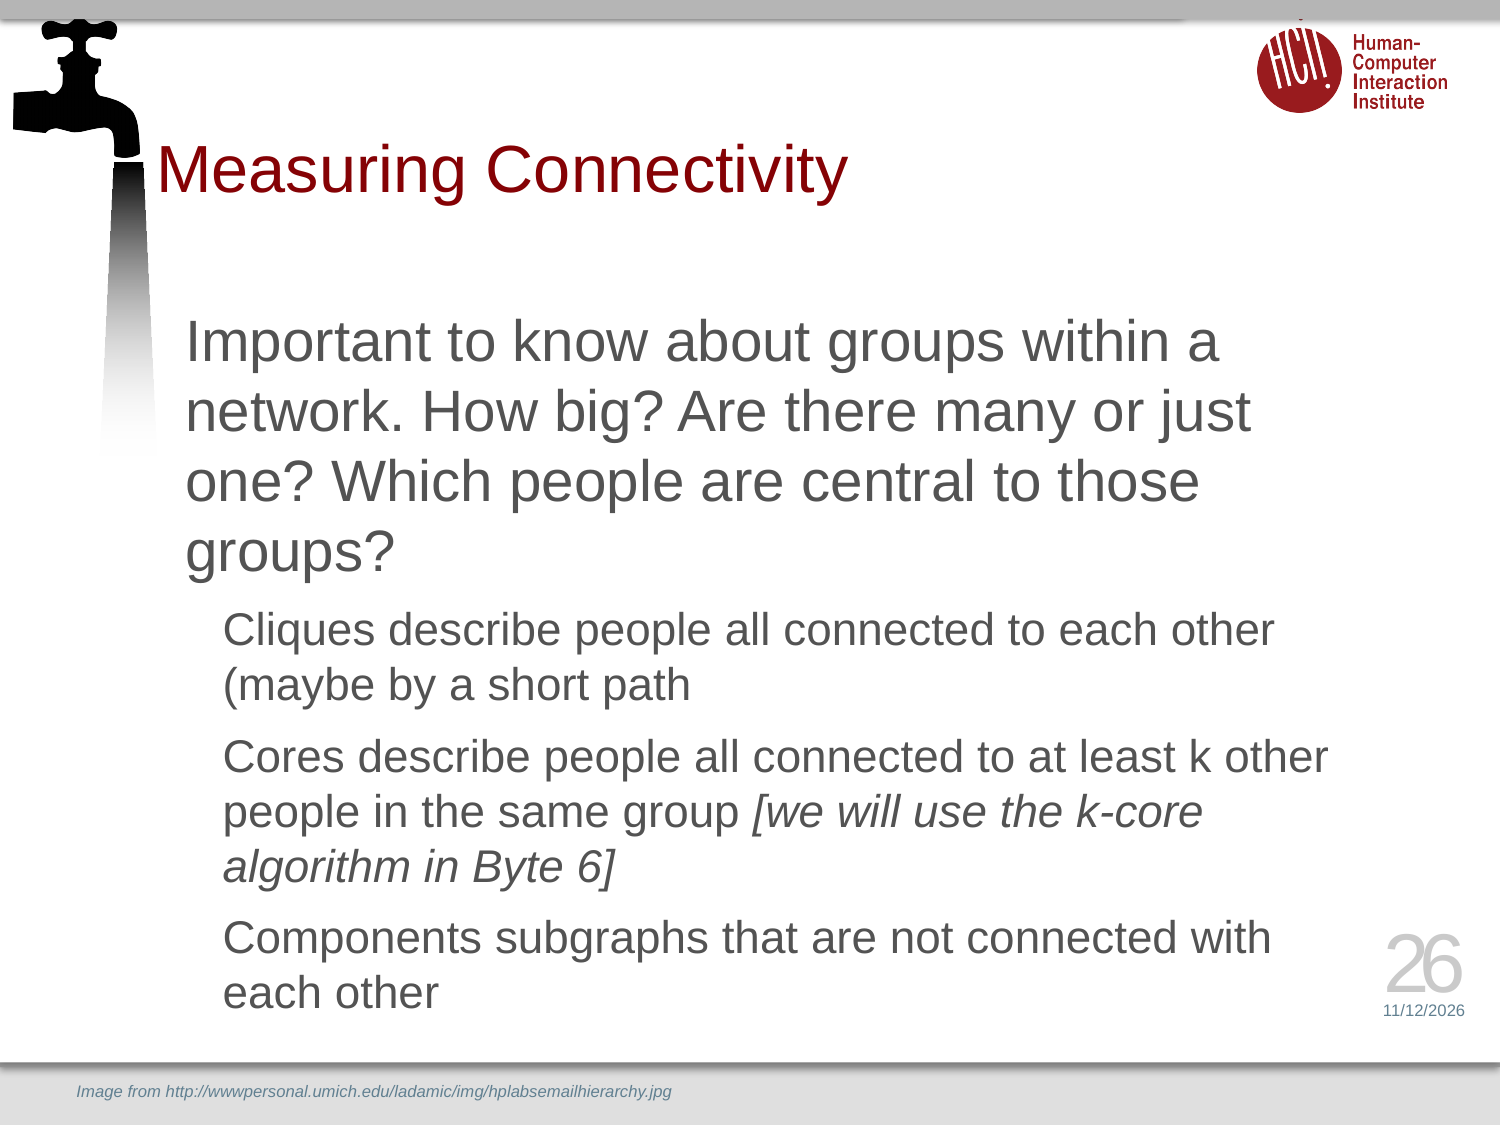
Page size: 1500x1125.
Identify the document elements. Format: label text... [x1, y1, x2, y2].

title Measuring Connectivity [156, 50, 1187, 214]
list Important to know about groups within a network. How big? Are there many or just one? Which people are central to those groups? Cliques describe people all connected to each other (maybe by a short path Cores describe people all connected to at least k other people in the same group [we will use the k-core algorithm in Byte 6] Components subgraphs that are not connected with each other [185, 303, 1342, 1022]
picture [13, 20, 140, 158]
footer Image from http://wwwpersonal.umich.edu/ladamic/img/hplabsemailhierarchy.jpg [76, 1080, 1342, 1110]
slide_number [1369, 1009, 1479, 1020]
picture [1257, 20, 1447, 113]
slide_number 26 [1369, 924, 1479, 1009]
